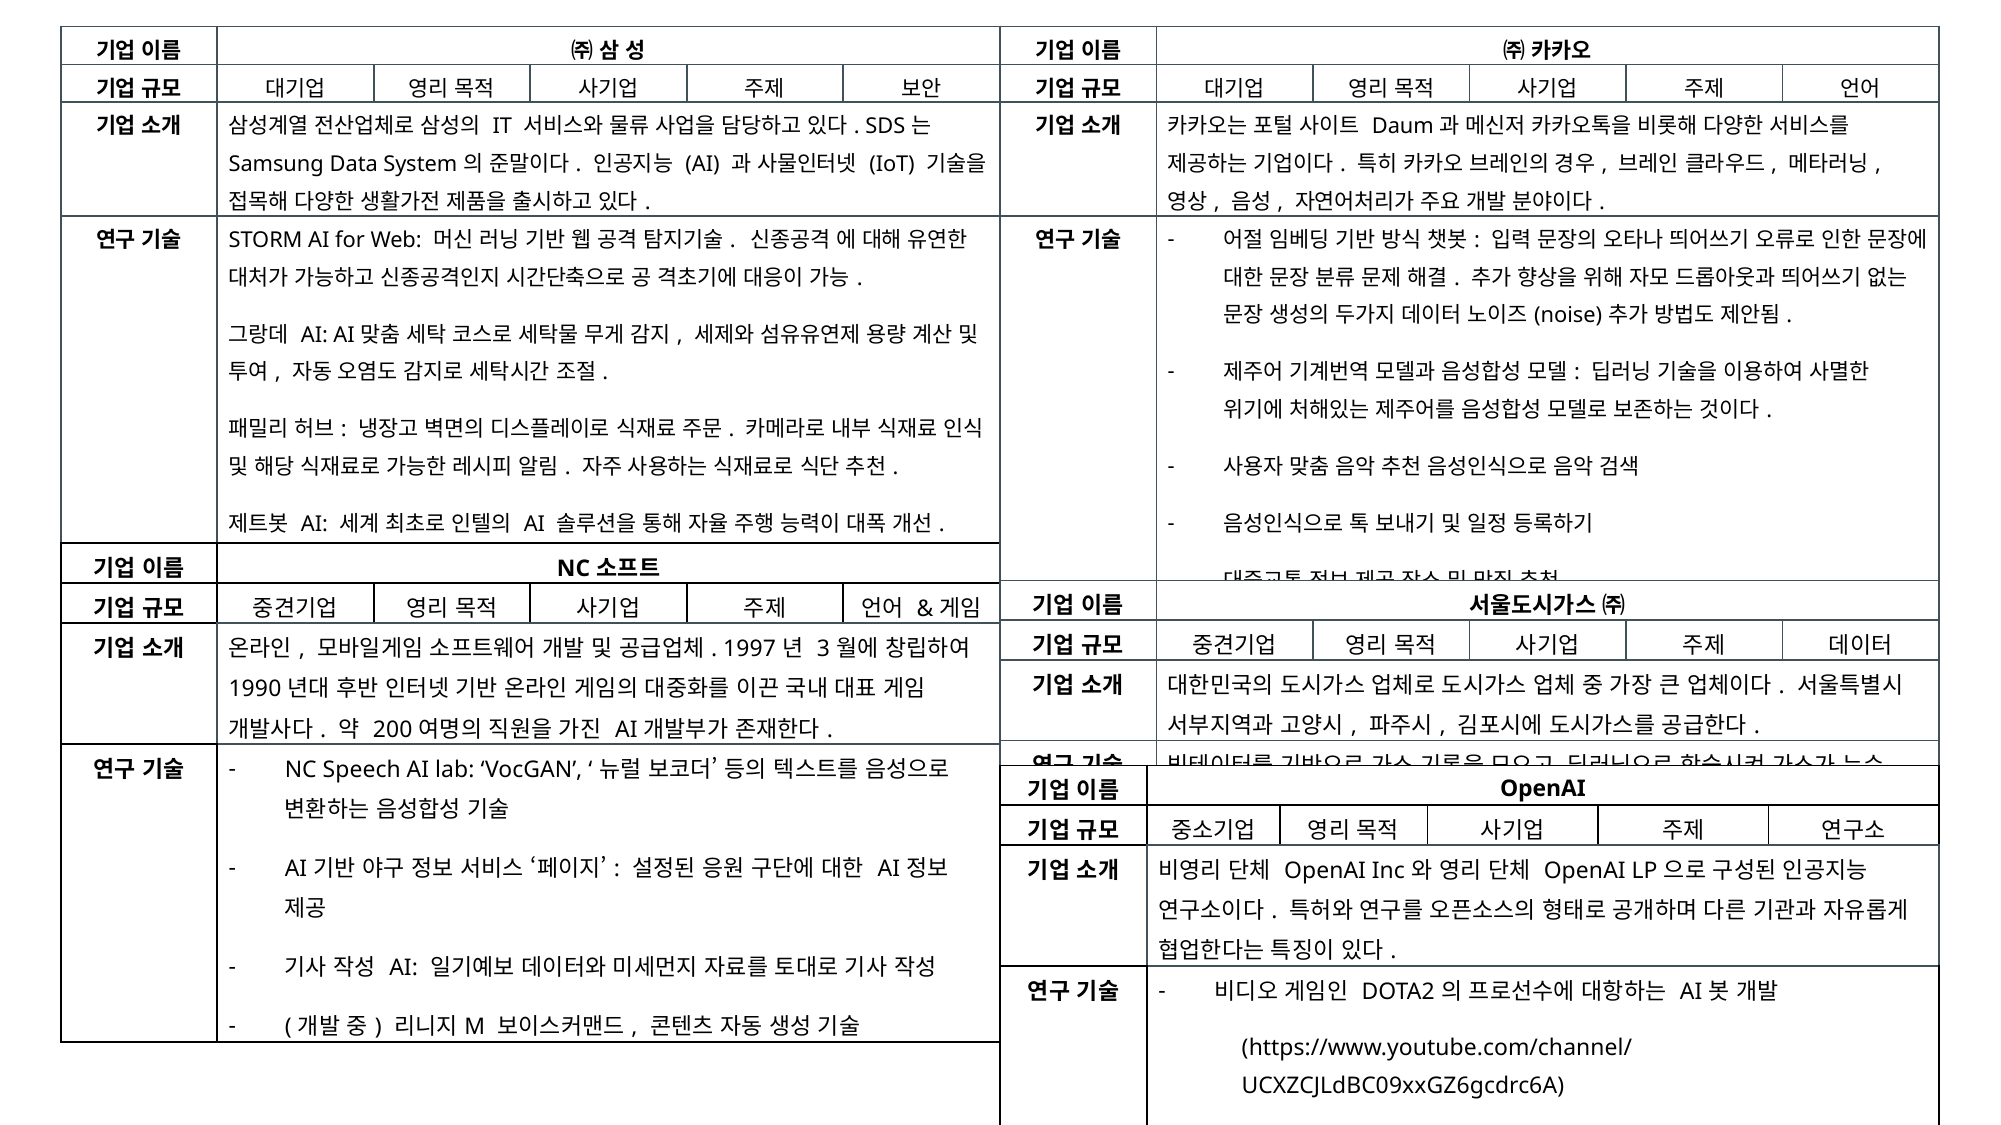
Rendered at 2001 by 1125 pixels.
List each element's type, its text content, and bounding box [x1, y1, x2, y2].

table_cell 데이터 [1783, 621, 1938, 659]
table_header 기업 이름 [1001, 766, 1146, 804]
table_cell 카카오는 포털 사이트 Daum과 메신저 카카오톡을 비롯해 다양한 서비스를 제공하는 기업이다. 특히 카카오 브레인의 경우, 브레인 클라우드, 메타러닝, 영상, 음성, 자연어처리가 주요 개발 분야이다. [1157, 103, 1938, 215]
table_cell 사기업 [1428, 806, 1597, 844]
table_cell 영리 목적 [1314, 65, 1469, 101]
table_cell 보안 [844, 65, 999, 101]
table_cell 기업 규모 [1001, 65, 1156, 101]
table_cell 영리 목적 [375, 584, 529, 622]
table_cell 사기업 [531, 584, 686, 622]
table_cell 비디오 게임인 DOTA2의 프로선수에 대항하는 AI봇 개발 (https://www.youtube.com/channel/UCXZCJLdBC09xxGZ6gcdrc6A) 게임 시뮬레이션에 대한 학습에 대한 연구 (https://www.youtube.com/watch?v=kopoLzvh5jY) [1148, 967, 1938, 1125]
table_cell 언어 [1783, 65, 1938, 101]
table_cell 기업 소개 [1001, 661, 1156, 740]
table_cell 사기업 [531, 65, 686, 101]
table_cell 기업 소개 [1001, 103, 1156, 215]
table_cell 빅테이터를 기반으로 가스 기록을 모으고 딥러닝으로 학습시켜 가스가 누수 됐는지 탐지하는 알고리즘을 개발하였다. [1157, 741, 1938, 765]
table_cell 기업 규모 [62, 584, 216, 622]
table_cell 기업 소개 [62, 624, 216, 743]
table_header ㈜ 카카오 [1157, 27, 1938, 64]
table_cell 기업 소개 [1001, 846, 1146, 965]
table_cell 중견기업 [218, 584, 373, 622]
table_cell 연구 기술 [1001, 217, 1156, 580]
table_cell 사기업 [1470, 621, 1625, 659]
table_cell 주제 [688, 65, 842, 101]
table_cell 연구 기술 [1001, 967, 1146, 1125]
table_cell 대기업 [1157, 65, 1312, 101]
table_cell 주제 [1627, 621, 1782, 659]
table_header 기업 이름 [1001, 27, 1156, 64]
table_cell 영리 목적 [1314, 621, 1469, 659]
table_header ㈜ 삼 성 [218, 27, 999, 64]
table_cell 대기업 [218, 65, 373, 101]
table_cell 기업 규모 [62, 65, 216, 101]
table_cell 주제 [1599, 806, 1768, 844]
table_header 기업 이름 [62, 544, 216, 582]
table_cell 언어 &게임 [844, 584, 999, 622]
table_cell 어절 임베딩 기반 방식 챗봇: 입력 문장의 오타나 띄어쓰기 오류로 인한 문장에 대한 문장 분류 문제 해결. 추가 향상을 위해 자모 드롭아웃과 띄어쓰기 없는 문장 생성의 두가지 데이터 노이즈(noise)추가 방법도 제안됨. 제주어 기계번역 모델과 음성합성 모델: 딥러닝 기술을 이용하여 사멸한 위기에 처해있는 제주어를 음성합성 모델로 보존하는 것이다. 사용자 맞춤 음악 추천 음성인식으로 음악 검색 음성인식으로 톡 보내기 및 일정 등록하기 대중교통 정보 제공 장소 및 맛집 추천 음성인식으로 날씨 정보 얻기 알람 맞추기 대화하기 [1157, 217, 1938, 580]
table_cell 주제 [1627, 65, 1782, 101]
table_cell 연구 기술 [62, 217, 216, 542]
table_cell 온라인, 모바일게임 소프트웨어 개발 및 공급업체. 1997년 3월에 창립하여 1990년대 후반 인터넷 기반 온라인 게임의 대중화를 이끈 국내 대표 게임 개발사다. 약 200여명의 직원을 가진 AI개발부가 존재한다. [218, 624, 999, 743]
table_header NC소프트 [218, 544, 999, 582]
table_cell 중소기업 [1148, 806, 1279, 844]
table_cell 비영리 단체 OpenAI Inc와 영리 단체 OpenAI LP으로 구성된 인공지능 연구소이다. 특허와 연구를 오픈소스의 형태로 공개하며 다른 기관과 자유롭게 협업한다는 특징이 있다. [1148, 846, 1938, 965]
table_header 기업 이름 [62, 27, 216, 64]
table_header 기업 이름 [1001, 581, 1156, 619]
table_cell NC Speech AI lab: ‘VocGAN’, ‘뉴럴 보코더’ 등의 텍스트를 음성으로 변환하는 음성합성 기술 AI기반 야구 정보 서비스 ‘페이지’: 설정된 응원 구단에 대한 AI정보 제공 기사 작성 AI: 일기예보 데이터와 미세먼지 자료를 토대로 기사 작성 (개발 중) 리니지M 보이스커맨드, 콘텐츠 자동 생성 기술 [218, 745, 999, 1041]
table_cell 영리 목적 [375, 65, 529, 101]
table_cell 기업 규모 [1001, 621, 1156, 659]
table_cell 영리 목적 [1281, 806, 1427, 844]
table_cell 사기업 [1470, 65, 1625, 101]
table_cell 삼성계열 전산업체로 삼성의 IT 서비스와 물류 사업을 담당하고 있다. SDS는 Samsung Data System의 준말이다. 인공지능 (AI) 과 사물인터넷 (IoT) 기술을 접목해 다양한 생활가전 제품을 출시하고 있다. [218, 103, 999, 215]
table_cell 연구소 [1769, 806, 1938, 844]
table_cell 기업 규모 [1001, 806, 1146, 844]
table_header OpenAI [1148, 766, 1938, 804]
table_cell 기업 소개 [62, 103, 216, 215]
table_cell 대한민국의 도시가스 업체로 도시가스 업체 중 가장 큰 업체이다. 서울특별시 서부지역과 고양시, 파주시, 김포시에 도시가스를 공급한다. [1157, 661, 1938, 740]
table_cell 중견기업 [1157, 621, 1312, 659]
table_header 서울도시가스 ㈜ [1157, 581, 1938, 619]
table_cell 주제 [688, 584, 842, 622]
table_cell 연구 기술 [1001, 741, 1156, 765]
table_cell STORM AI for Web: 머신 러닝 기반 웹 공격 탐지기술. 신종공격 에 대해 유연한 대처가 가능하고 신종공격인지 시간단축으로 공 격초기에 대응이 가능. 그랑데 AI: AI맞춤 세탁 코스로 세탁물 무게 감지, 세제와 섬유유연제 용량 계산 및 투여, 자동 오염도 감지로 세탁시간 조절. 패밀리 허브: 냉장고 벽면의 디스플레이로 식재료 주문. 카메라로 내부 식재료 인식 및 해당 식재료로 가능한 레시피 알림. 자주 사용하는 식재료로 식단 추천. 제트봇 AI: 세계 최초로 인텔의 AI 솔루션을 통해 자율 주행 능력이 대폭 개선. 딥러닝 기반의 사물인식 기술을 적용하고 LiDAR 센서와 3D센서로 집 내부의 주요 장애물과 가전제품 가구 등을 인식. [218, 217, 999, 542]
table_cell 연구 기술 [62, 745, 216, 1041]
